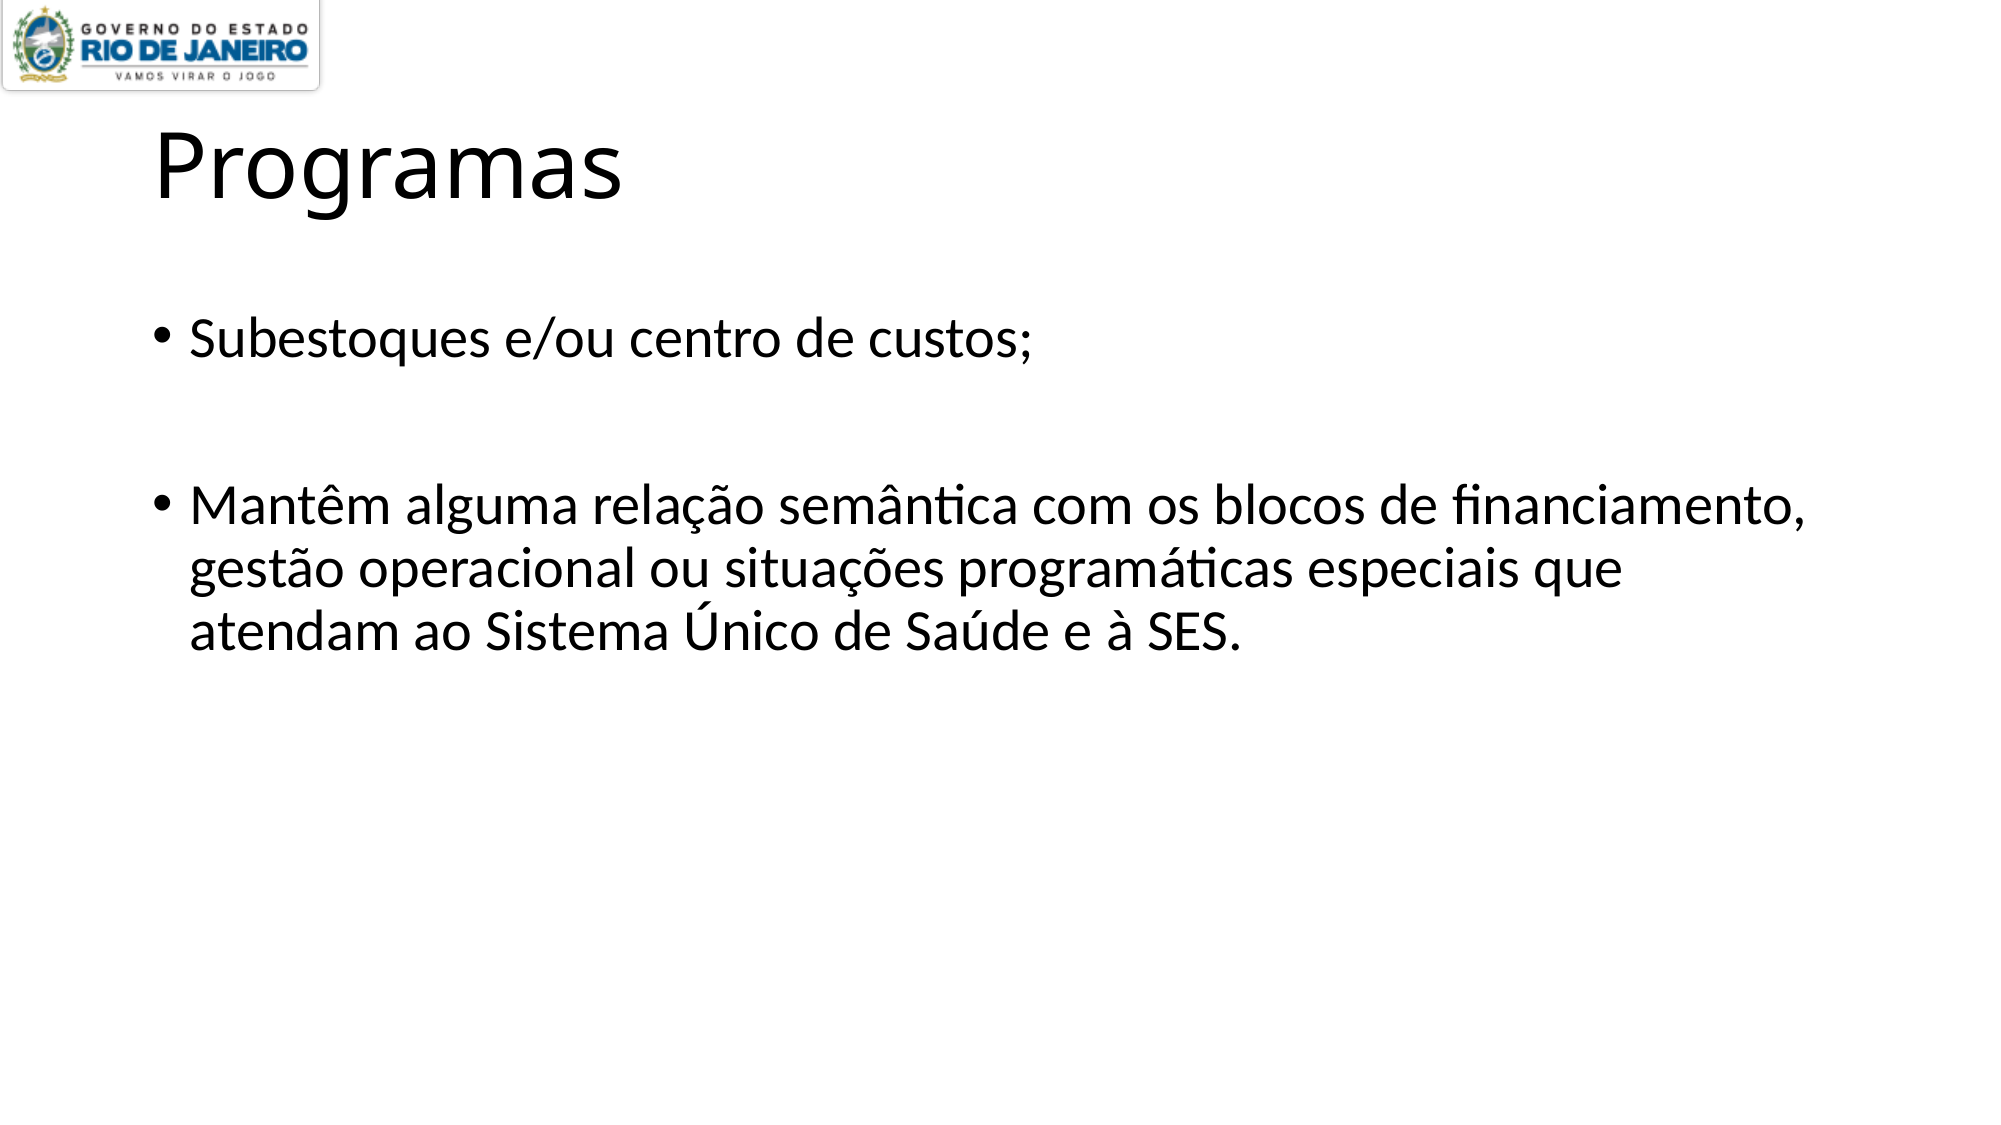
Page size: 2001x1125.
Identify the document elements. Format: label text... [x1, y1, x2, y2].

picture [0, 0, 329, 97]
list Subestoques e/ou centro de custos; Mantêm alguma relação semântica com os blocos de financiamento, gestão operacional ou situações programáticas especiais que atendam ao Sistema Único de Saúde e à SES. [137, 299, 1863, 1014]
title Programas [137, 59, 1863, 278]
